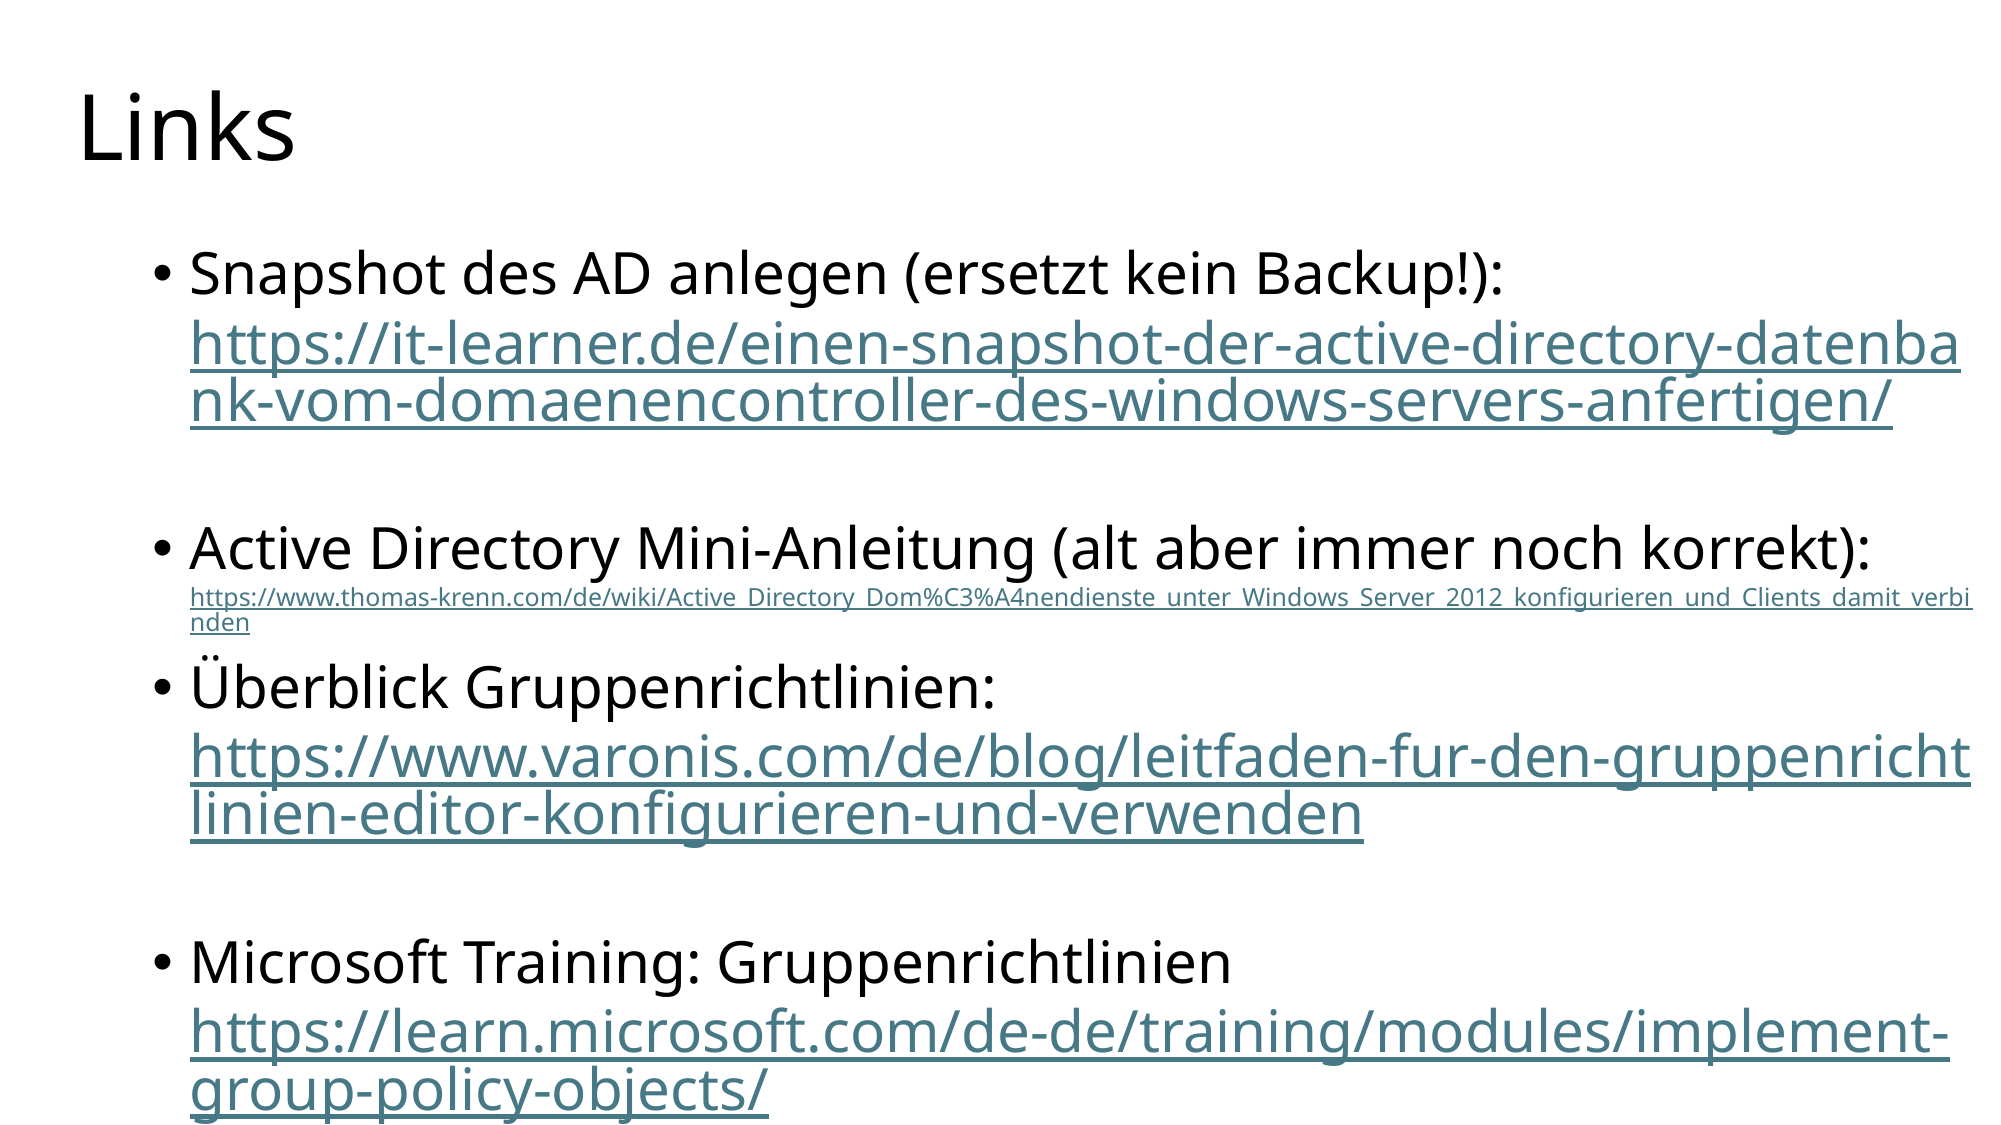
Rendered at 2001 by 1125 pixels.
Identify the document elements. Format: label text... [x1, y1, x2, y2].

list Snapshot des AD anlegen (ersetzt kein Backup!): https://it-learner.de/einen-snapshot-der-active-directory-datenbank-vom-domaenencontroller-des-windows-servers-anfertigen/ Active Directory Mini-Anleitung (alt aber immer noch korrekt): https://www.thomas-krenn.com/de/wiki/Active_Directory_Dom%C3%A4nendienste_unter_Windows_Server_2012_konfigurieren_und_Clients_damit_verbinden Überblick Gruppenrichtlinien: https://www.varonis.com/de/blog/leitfaden-fur-den-gruppenrichtlinien-editor-konfigurieren-und-verwenden Microsoft Training: Gruppenrichtlinien https://learn.microsoft.com/de-de/training/modules/implement-group-policy-objects/ [137, 236, 1990, 1109]
title Links [61, 22, 1755, 240]
